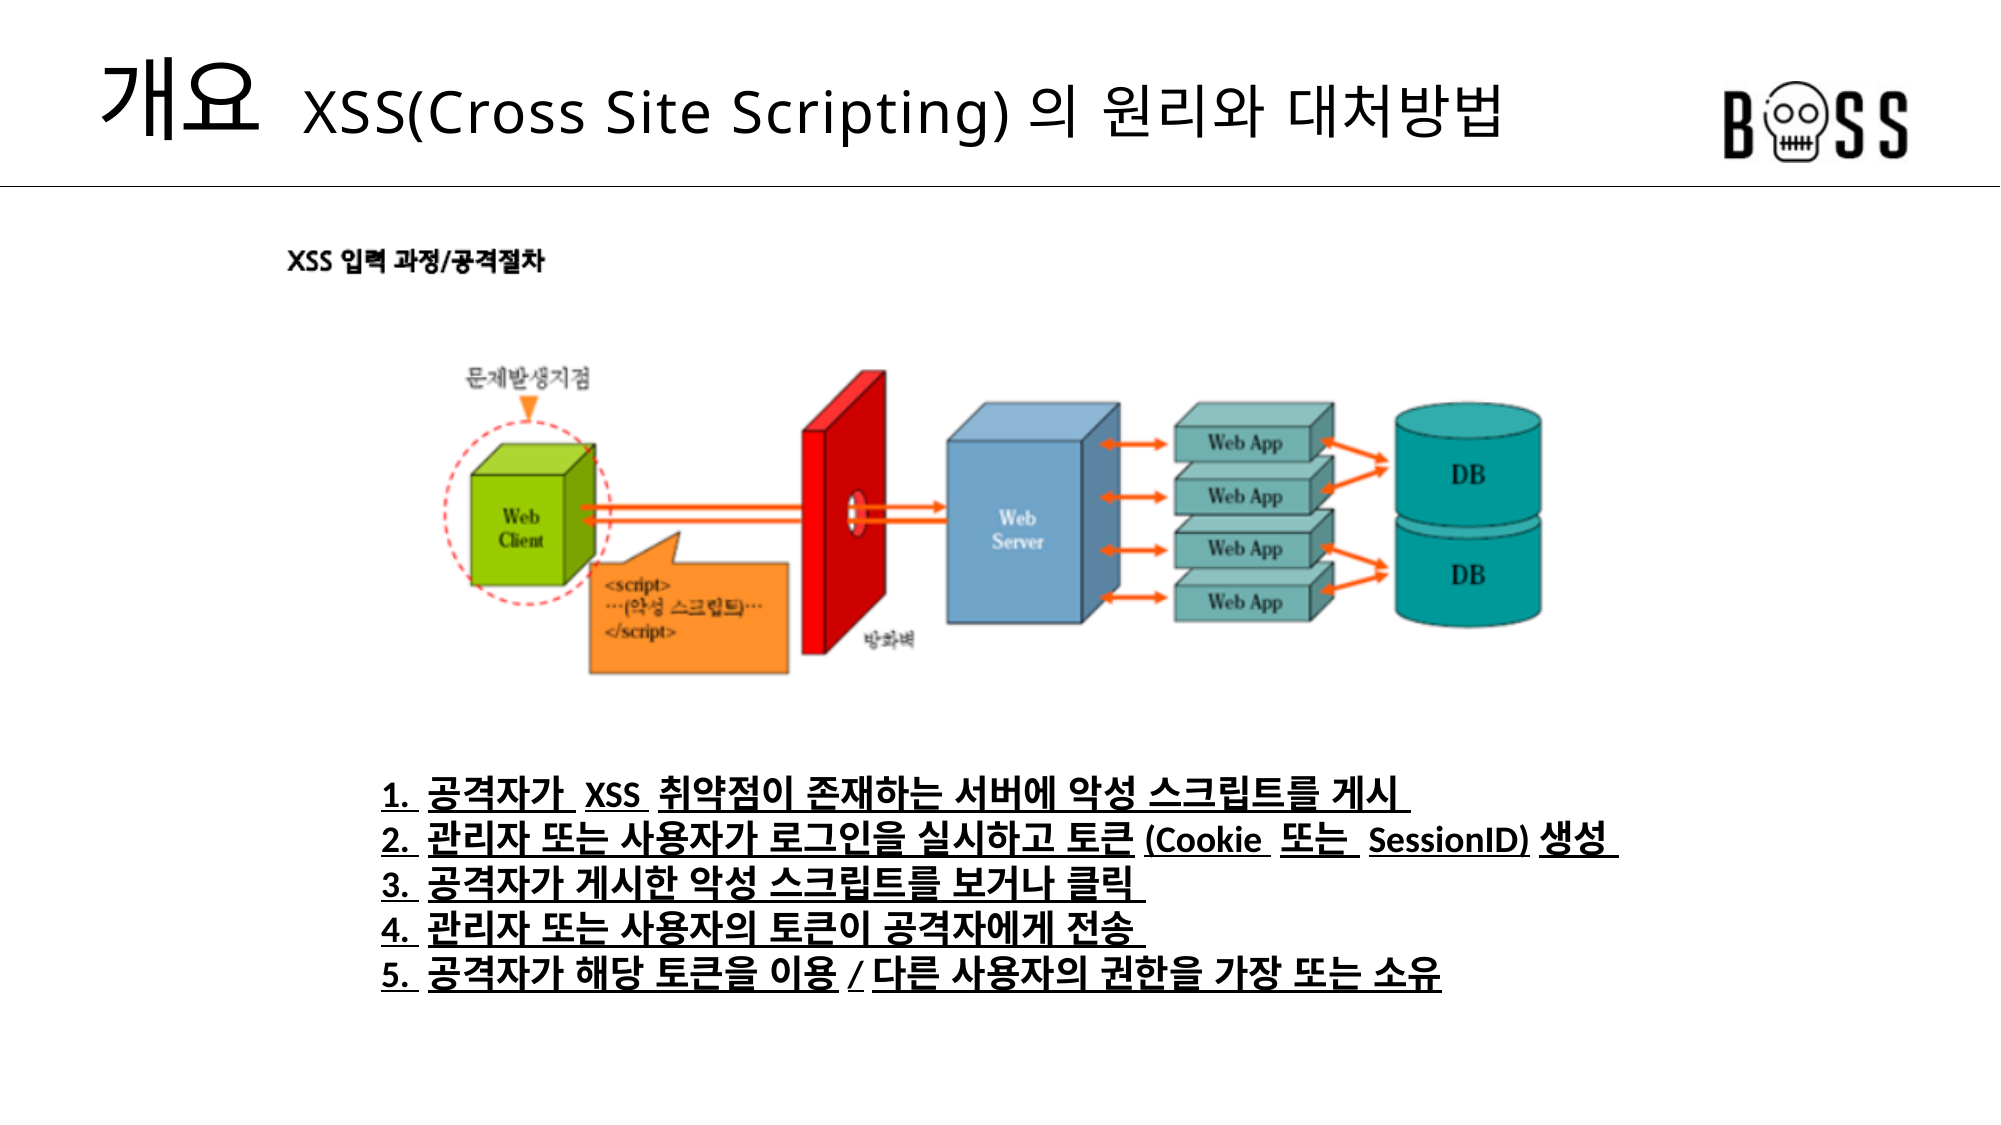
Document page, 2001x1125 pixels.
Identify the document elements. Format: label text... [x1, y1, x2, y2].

picture [248, 199, 1751, 741]
title 개요 XSS(Cross Site Scripting)의 원리와 대처방법 [95, 39, 1588, 230]
text_box 1. 공격자가 XSS 취약점이 존재하는 서버에 악성 스크립트를 게시 2. 관리자 또는 사용자가 로그인을 실시하고 토큰(Cookie 또는 SessionID)생성 3. 공격자가 게시한 악성 스크립트를 보거나 클릭 4. 관리자 또는 사용자의 토큰이 공격자에게 전송 5. 공격자가 해당 토큰을 이용/다른 사용자의 권한을 가장 또는 소유 [366, 762, 1634, 1003]
picture [1723, 81, 1909, 163]
